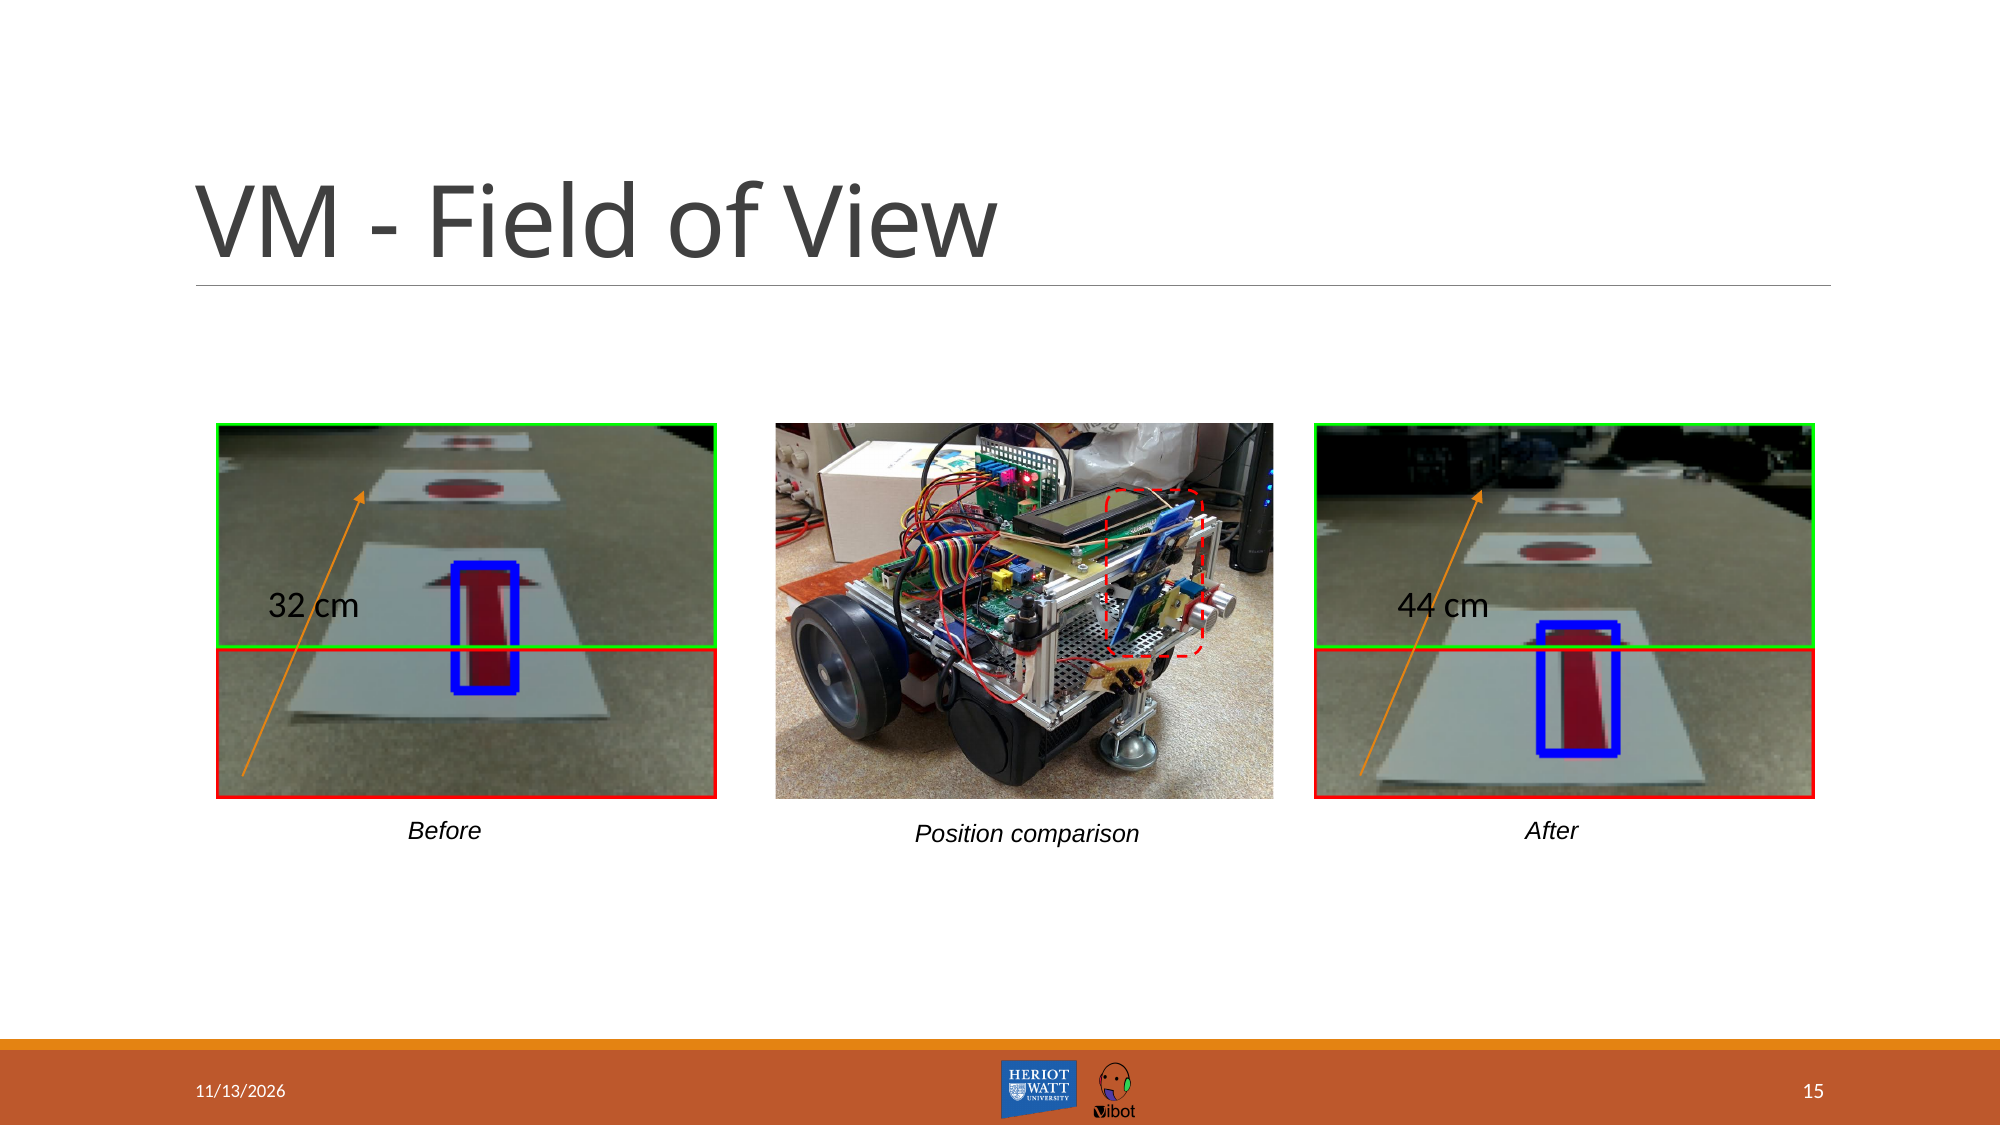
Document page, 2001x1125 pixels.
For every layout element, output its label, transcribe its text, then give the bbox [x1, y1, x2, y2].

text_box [1314, 423, 1816, 800]
text_box Position comparison [899, 810, 1203, 1005]
slide_number 15 [1624, 1059, 1840, 1120]
text_box Before [393, 807, 591, 972]
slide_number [180, 1059, 586, 1120]
picture [775, 423, 1274, 800]
title VM - Field of View [180, 47, 1830, 285]
text_box After [1510, 807, 1709, 972]
picture [1091, 1059, 1137, 1120]
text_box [216, 423, 718, 800]
picture [999, 1059, 1079, 1120]
